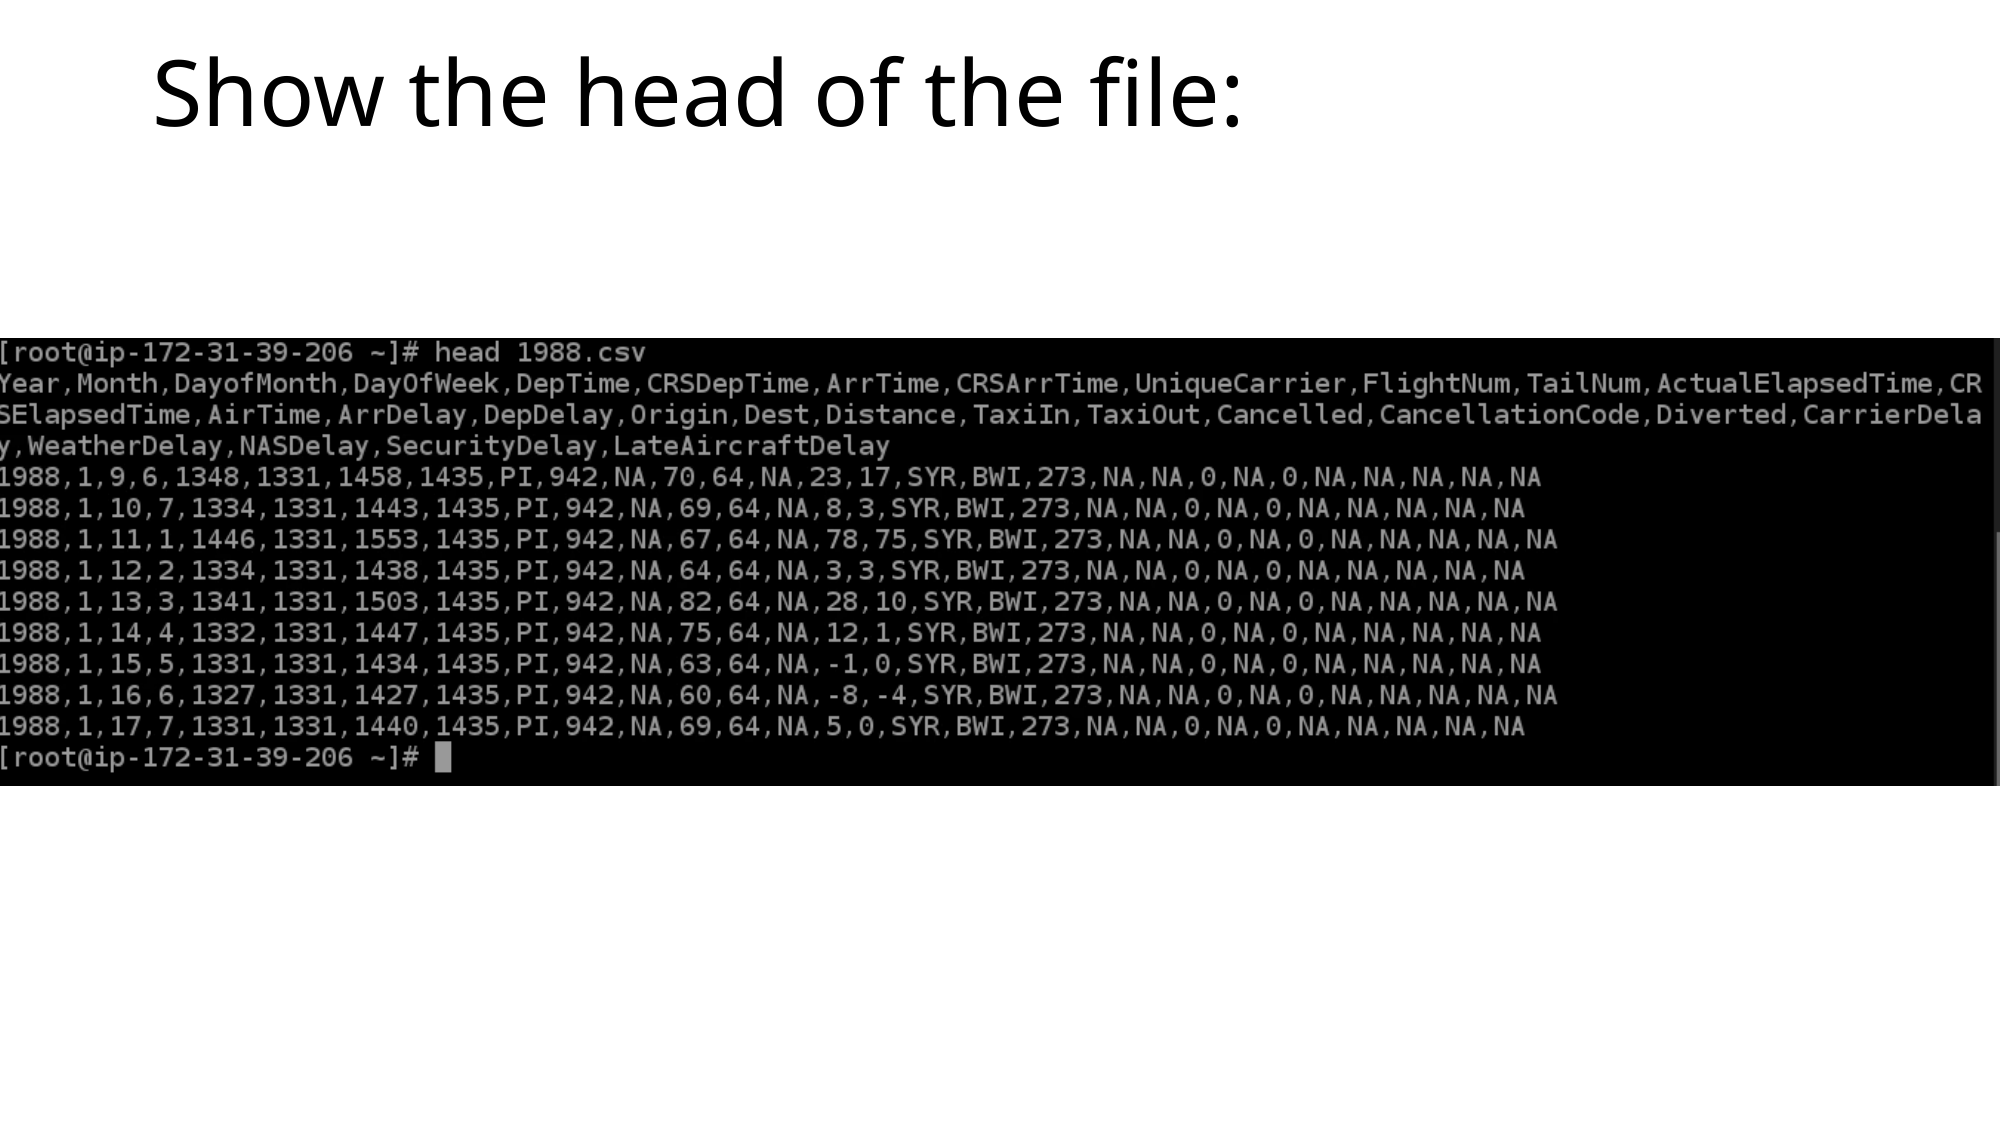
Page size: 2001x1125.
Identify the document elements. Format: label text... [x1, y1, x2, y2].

picture [0, 338, 2000, 786]
title Show the head of the file: [137, 27, 1863, 167]
